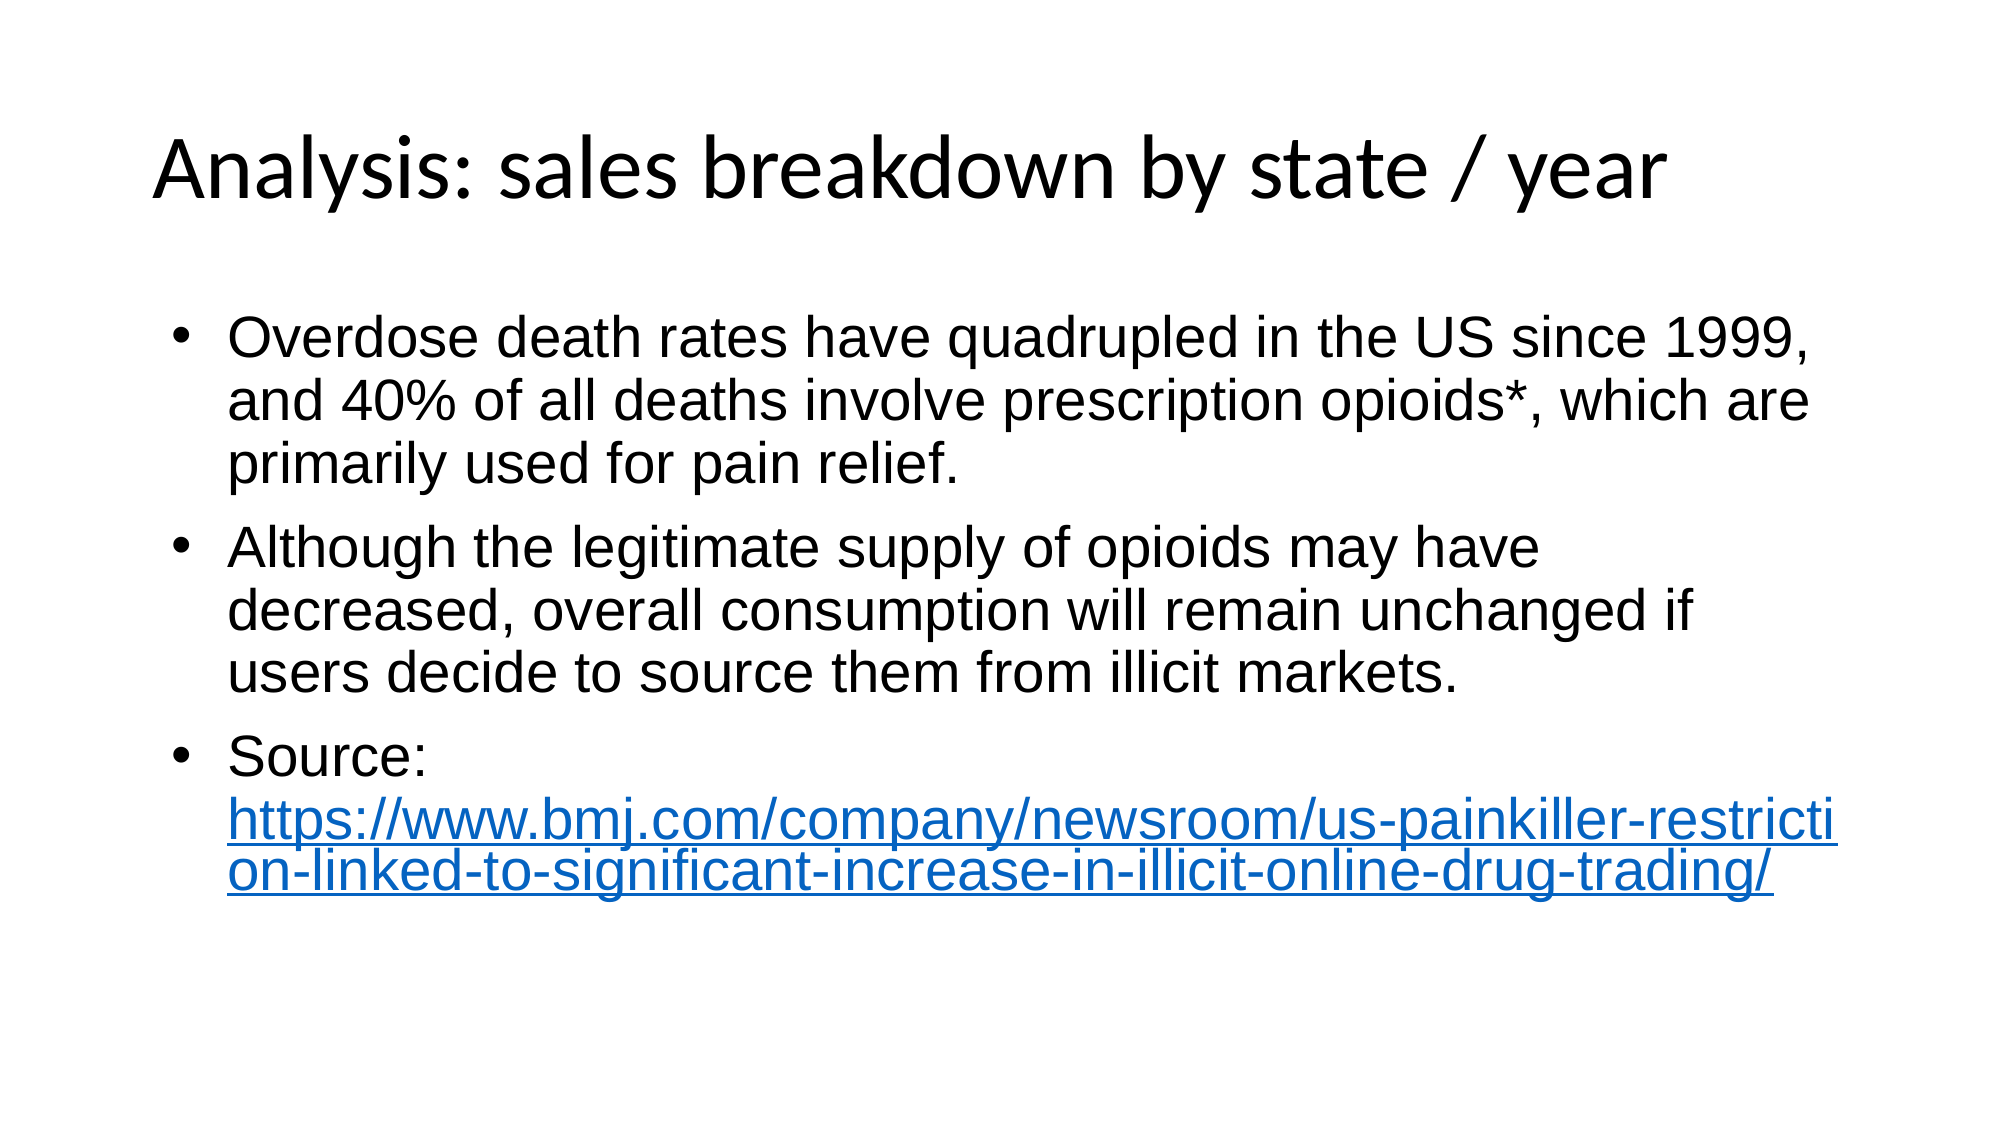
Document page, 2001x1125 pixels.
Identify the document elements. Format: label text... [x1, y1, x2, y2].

title Analysis: sales breakdown by state / year [137, 59, 1863, 278]
list Overdose death rates have quadrupled in the US since 1999, and 40% of all deaths involve prescription opioids*, which are primarily used for pain relief. Although the legitimate supply of opioids may have decreased, overall consumption will remain unchanged if users decide to source them from illicit markets. Source: https://www.bmj.com/company/newsroom/us-painkiller-restriction-linked-to-significant-increase-in-illicit-online-drug-trading/ [137, 299, 1863, 1014]
